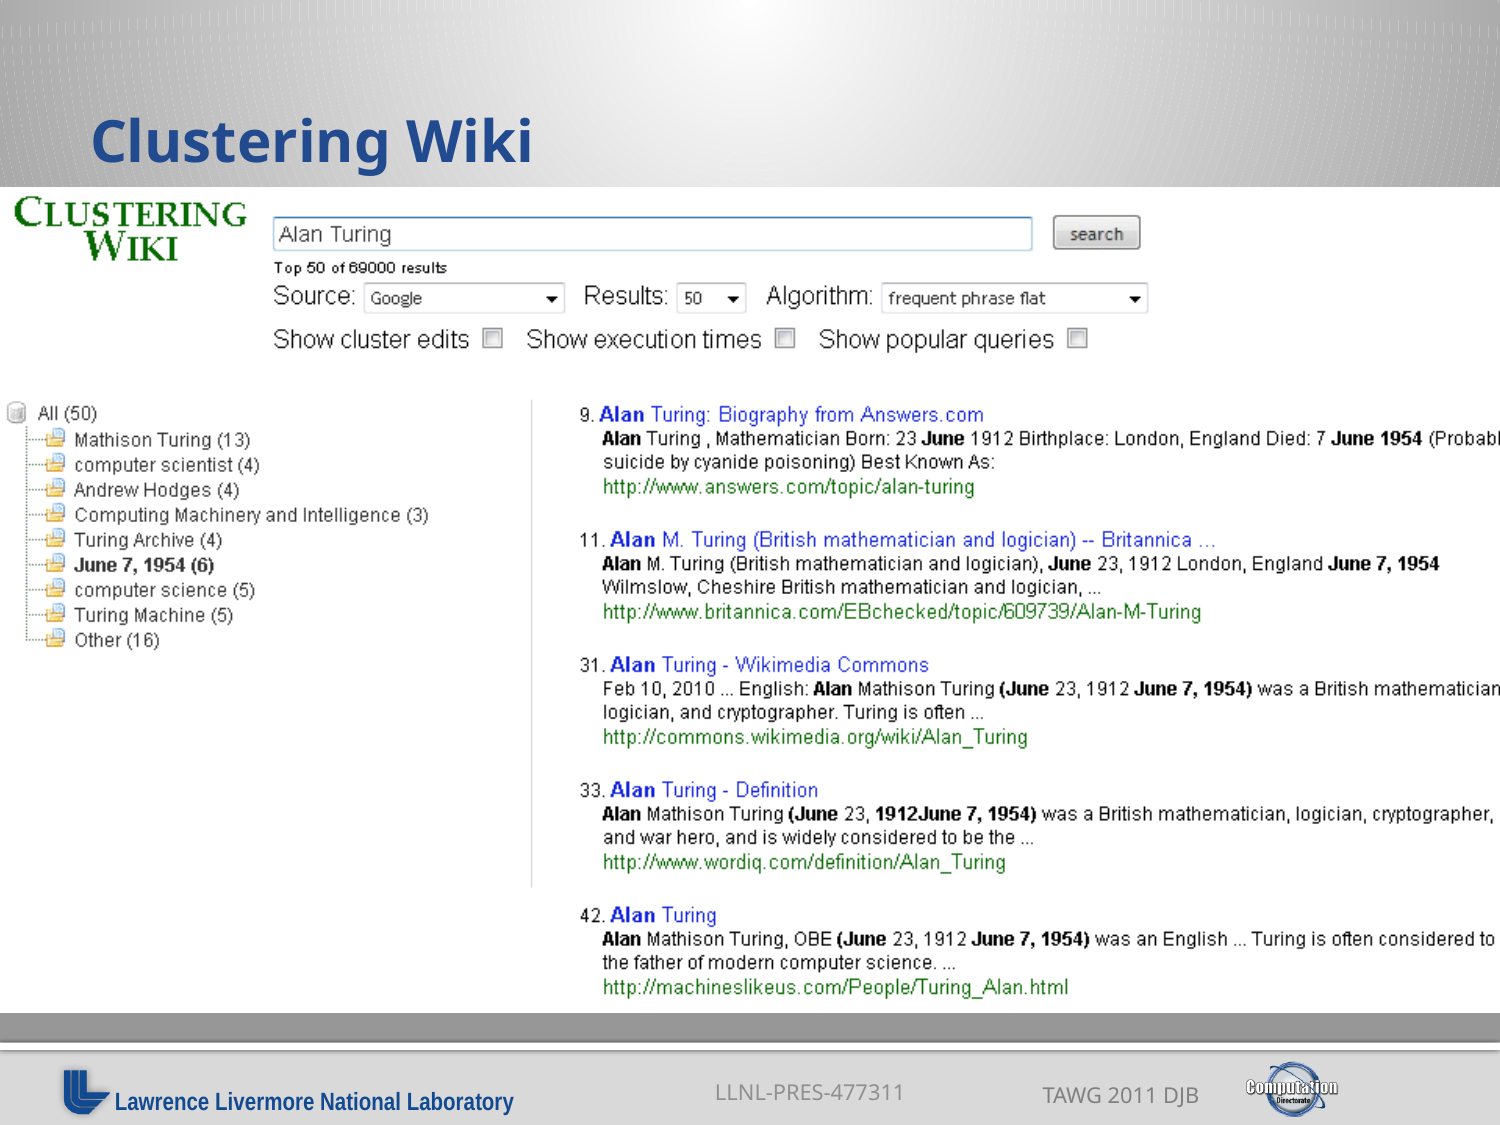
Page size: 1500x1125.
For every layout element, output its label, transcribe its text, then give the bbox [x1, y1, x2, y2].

picture [1244, 1057, 1343, 1123]
picture [56, 1068, 112, 1119]
picture [0, 187, 1500, 1013]
title Clustering Wiki [75, 36, 1425, 186]
